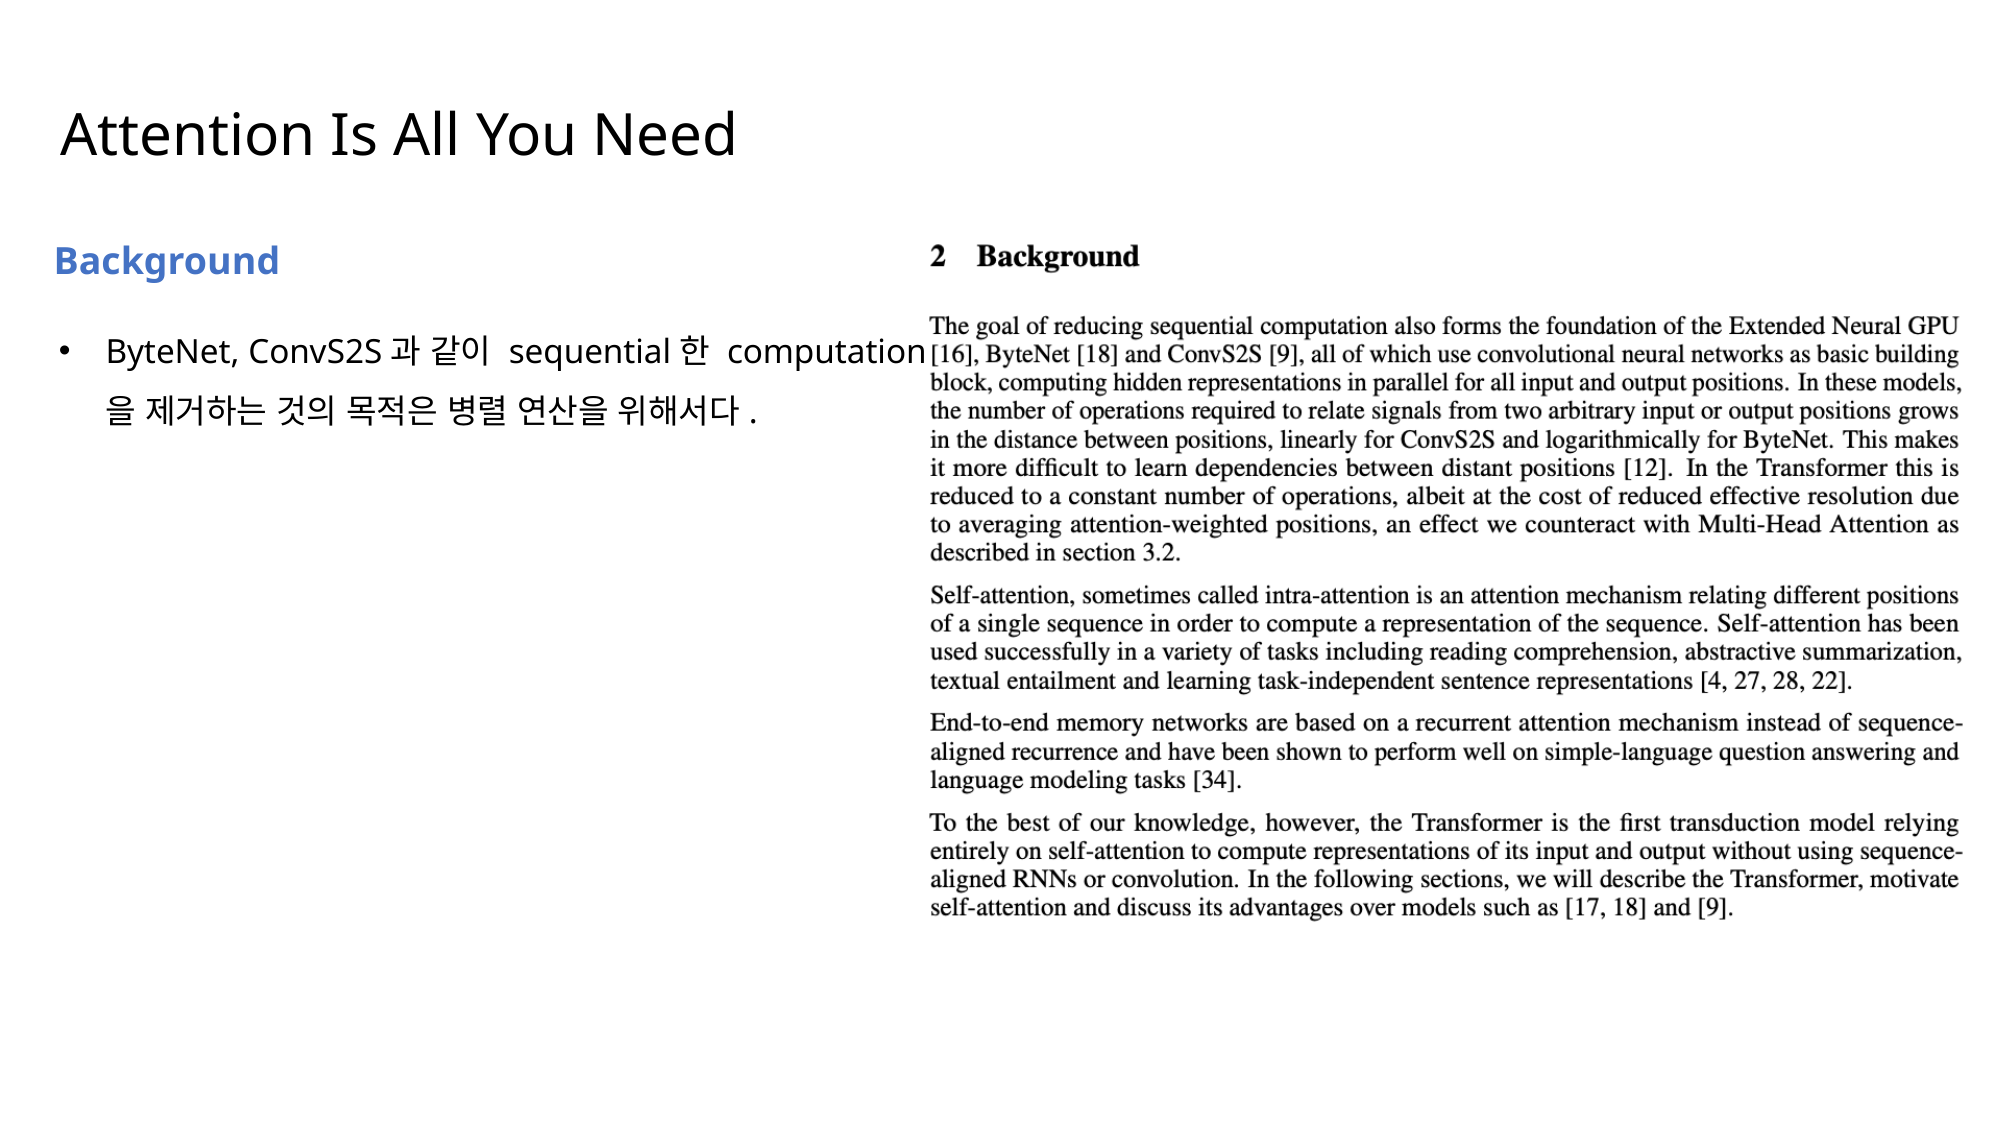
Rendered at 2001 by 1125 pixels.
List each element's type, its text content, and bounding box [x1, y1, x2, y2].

text_box Background [38, 207, 296, 290]
text_box ByteNet, ConvS2S과 같이 sequential한 computation 을 제거하는 것의 목적은 병렬 연산을 위해서다. [44, 303, 922, 438]
picture [922, 237, 1971, 930]
text_box Attention Is All You Need [45, 89, 754, 175]
